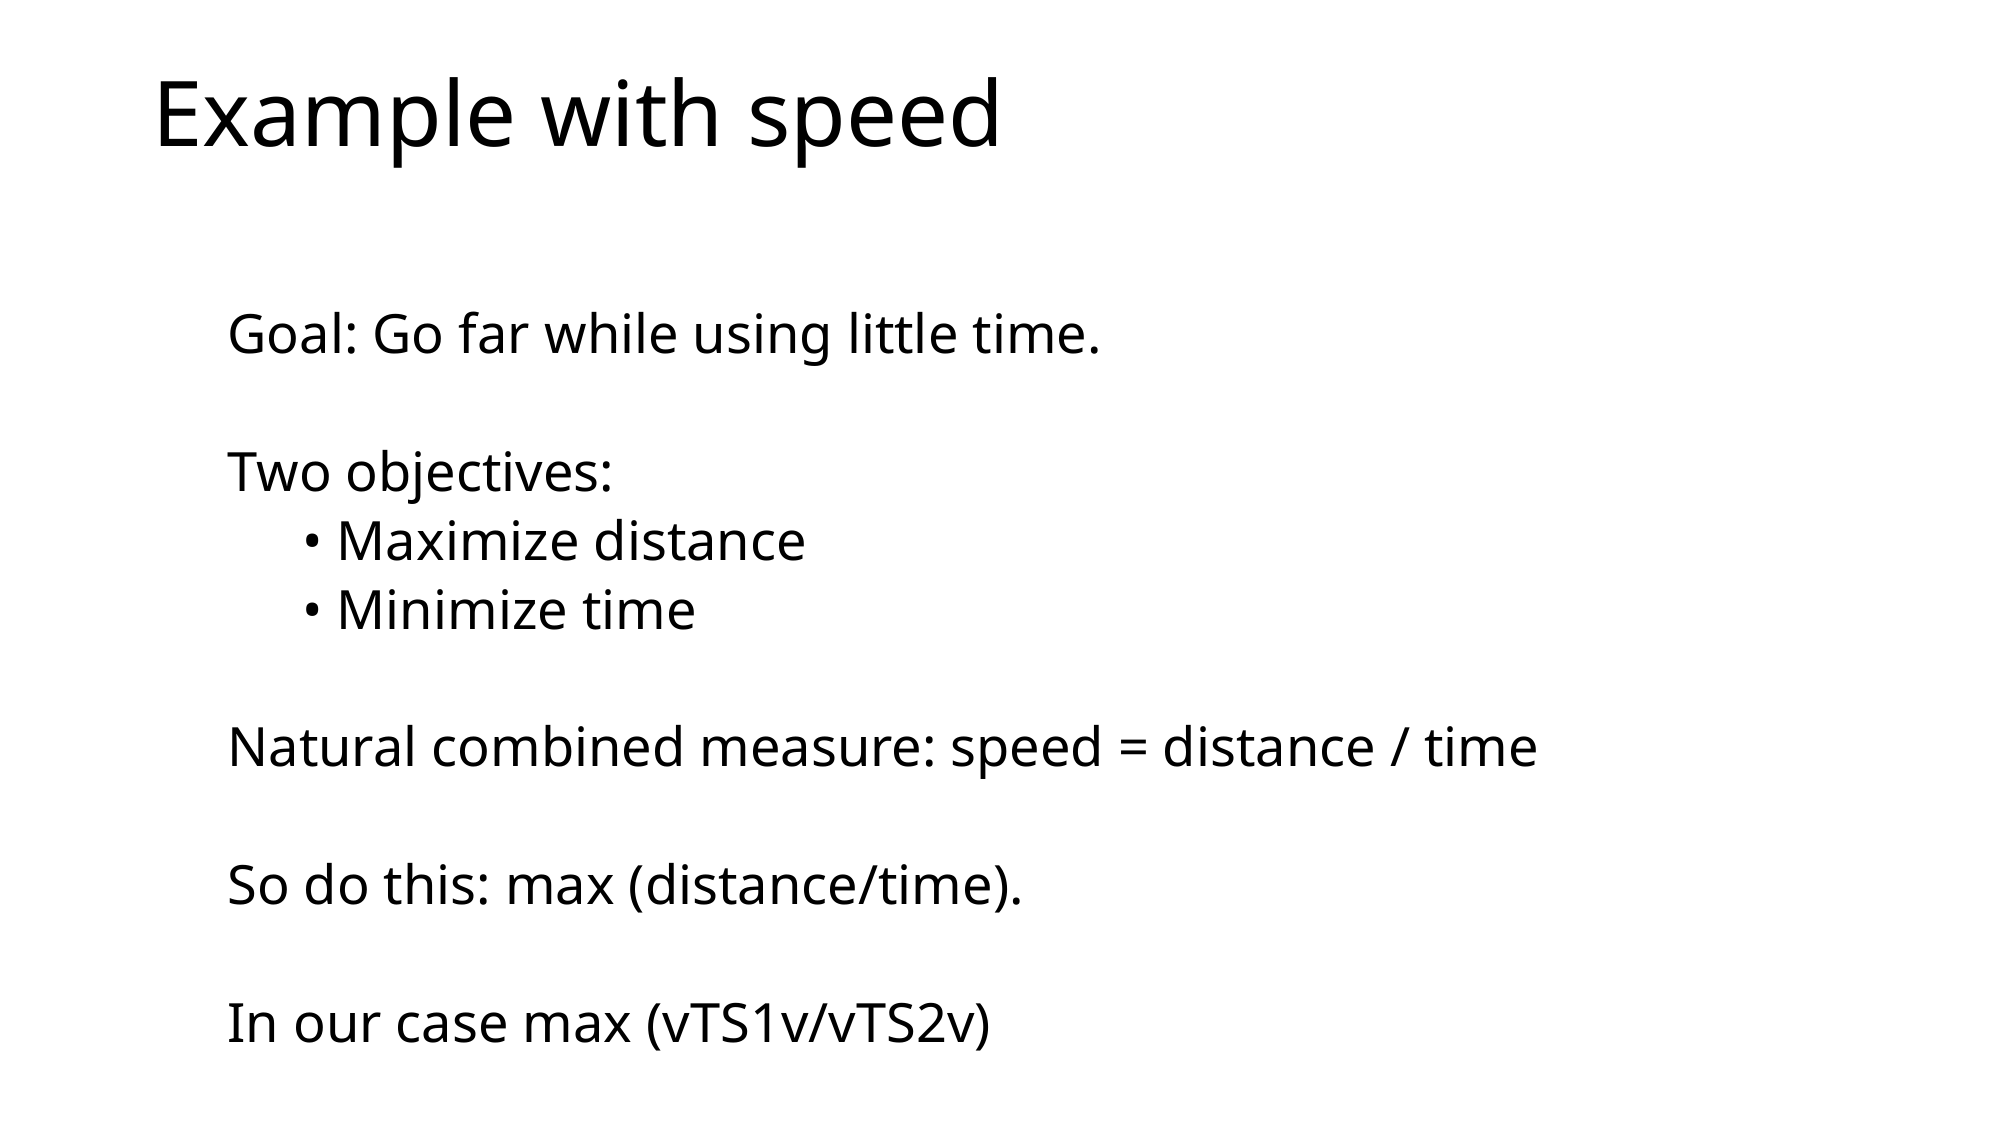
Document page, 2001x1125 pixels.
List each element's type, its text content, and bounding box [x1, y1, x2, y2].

list Goal: Go far while using little time. Two objectives: • Maximize distance • Minimize time Natural combined measure: speed = distance / time So do this: max (distance/time). In our case max (vTS1v/vTS2v) [137, 299, 1863, 1014]
title Example with speed [137, 59, 1863, 174]
